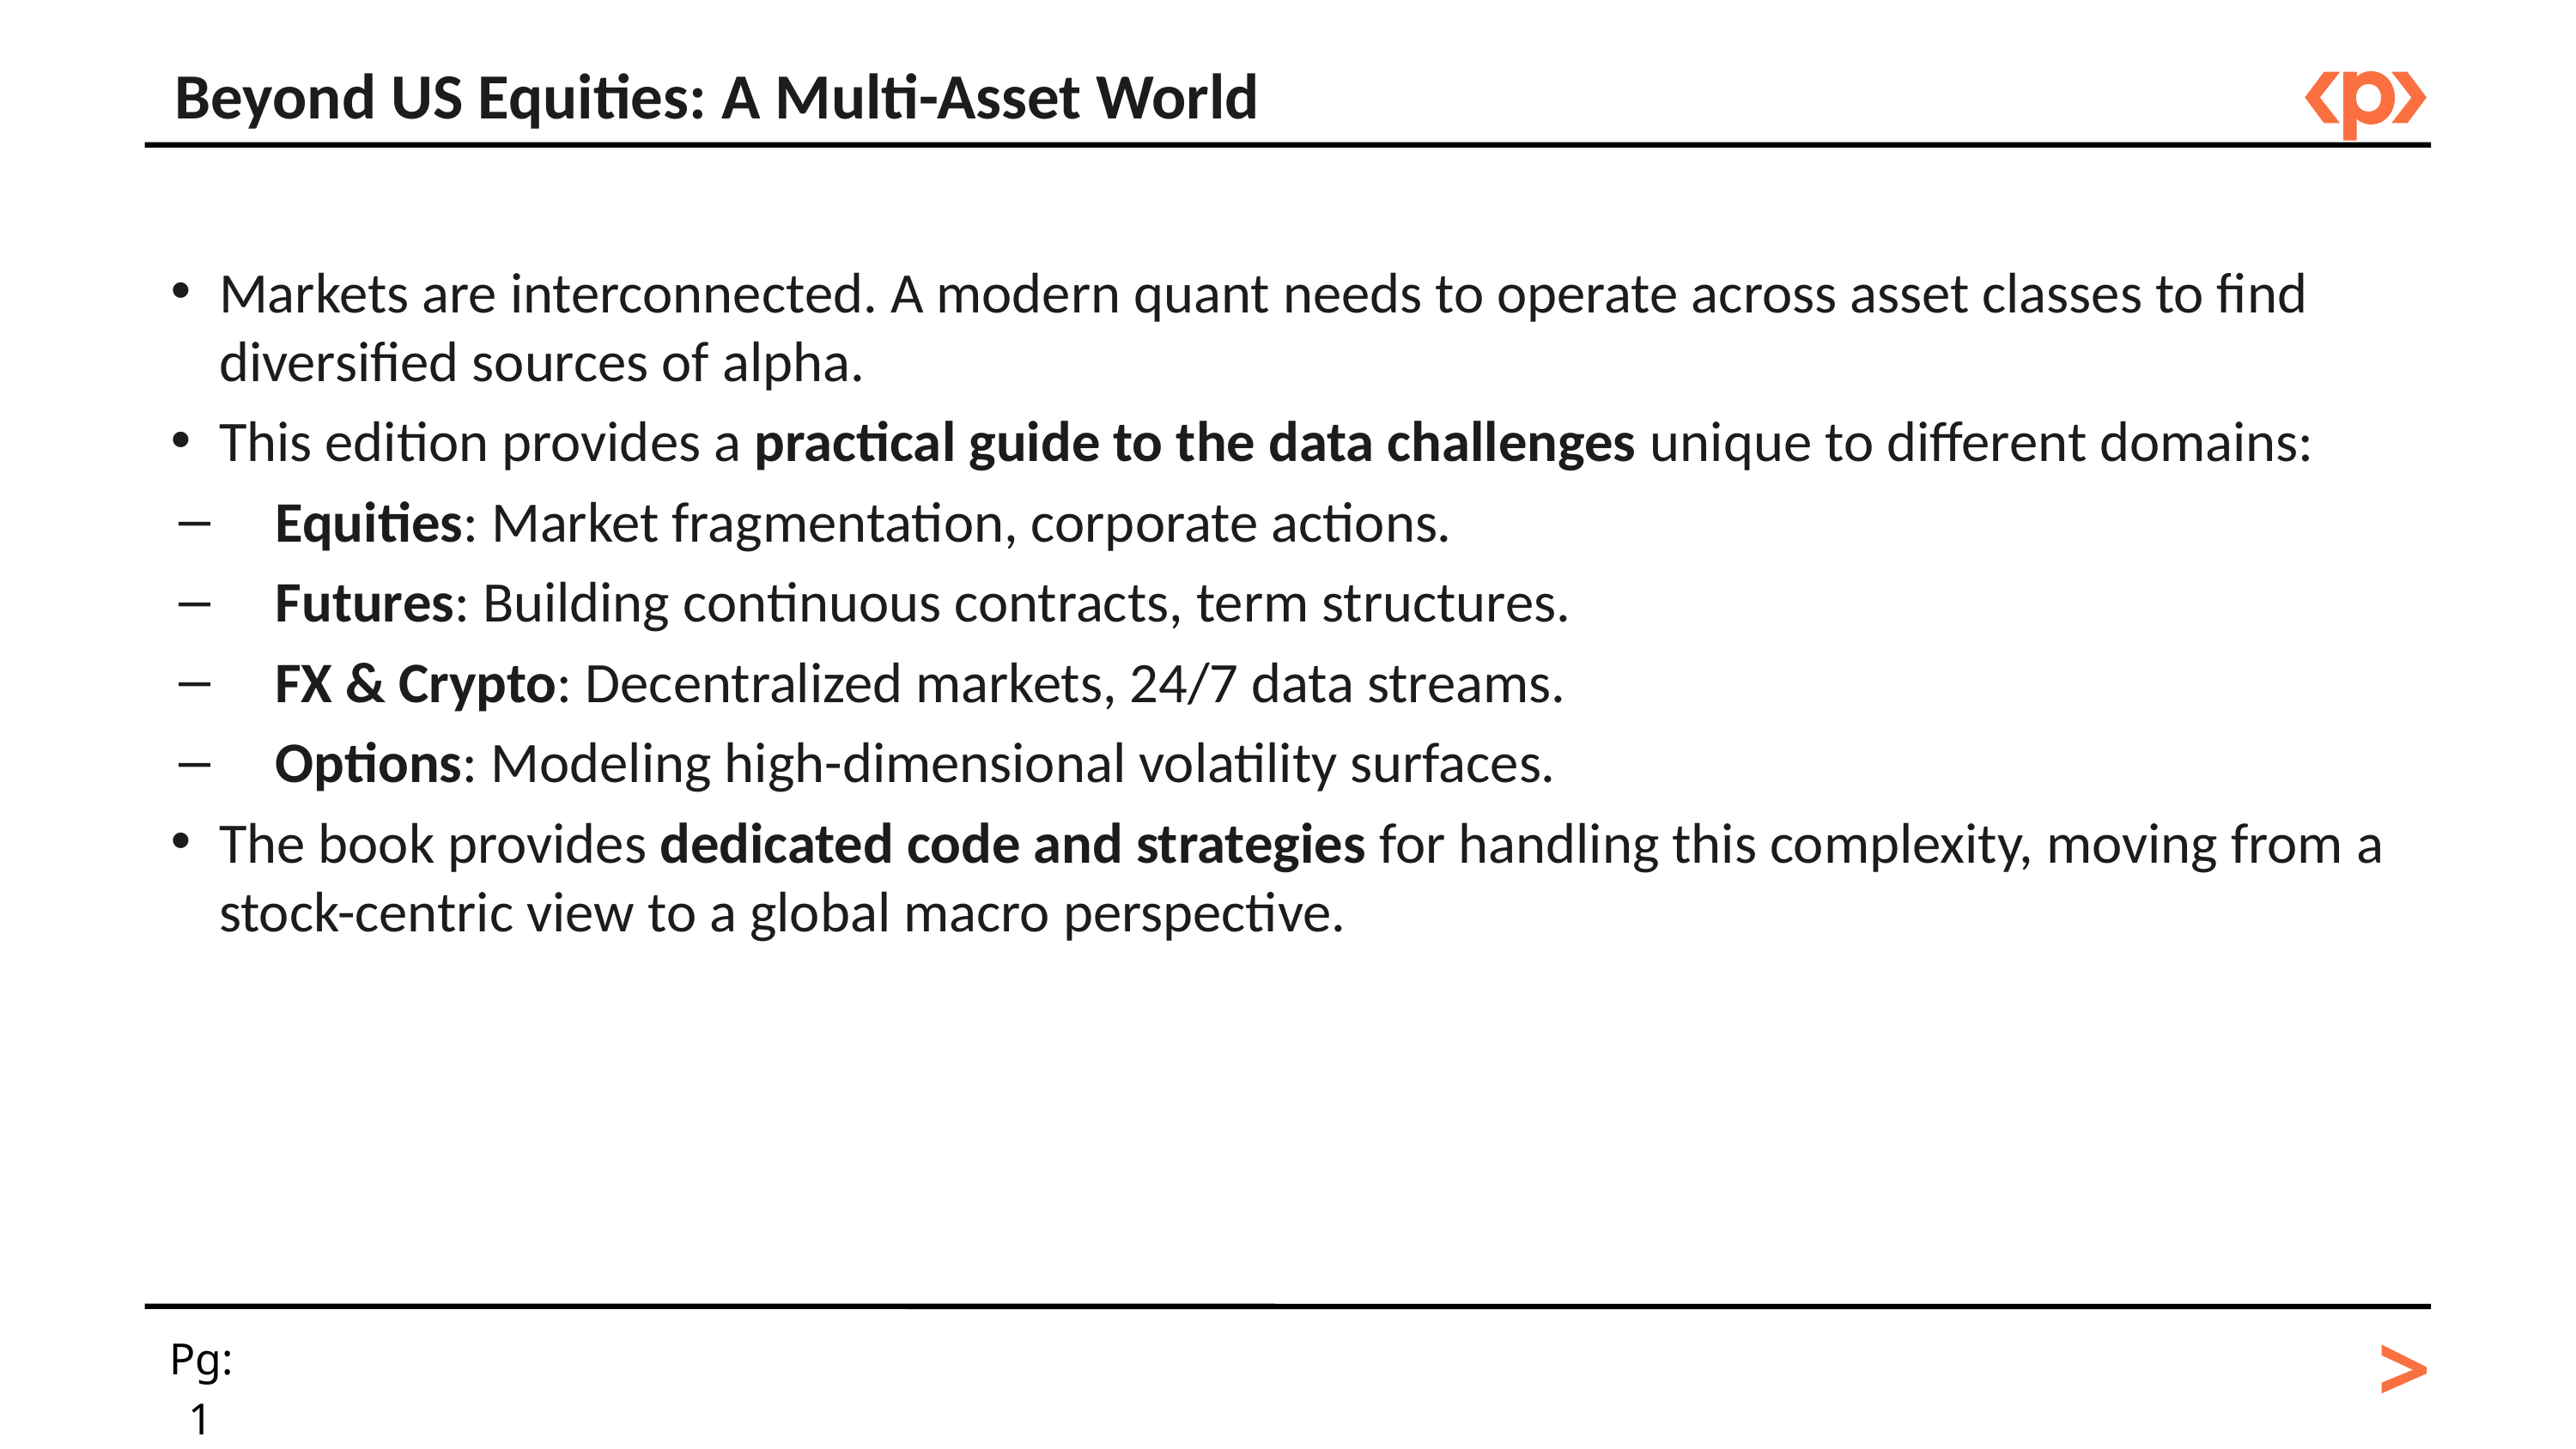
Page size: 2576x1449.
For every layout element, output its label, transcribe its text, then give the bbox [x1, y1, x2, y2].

text_box > [2378, 1291, 2432, 1422]
text_box Pg: 1 [155, 1323, 247, 1444]
text_box Beyond US Equities: A Multi-Asset World [149, 16, 2550, 179]
text_box Markets are interconnected. A modern quant needs to operate across asset classes to find diversified sources of alpha. This edition provides a practical guide to the data challenges unique to different domains: Equities: Market fragmentation, corporate actions. Futures: Building continuous contracts, term structures. FX & Crypto: Decentralized markets, 24/7 data streams. Options: Modeling high-dimensional volatility surfaces. The book provides dedicated code and strategies for handling this complexity, moving from a stock-centric view to a global macro perspective. [144, 229, 2546, 1192]
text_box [2300, 66, 2432, 145]
